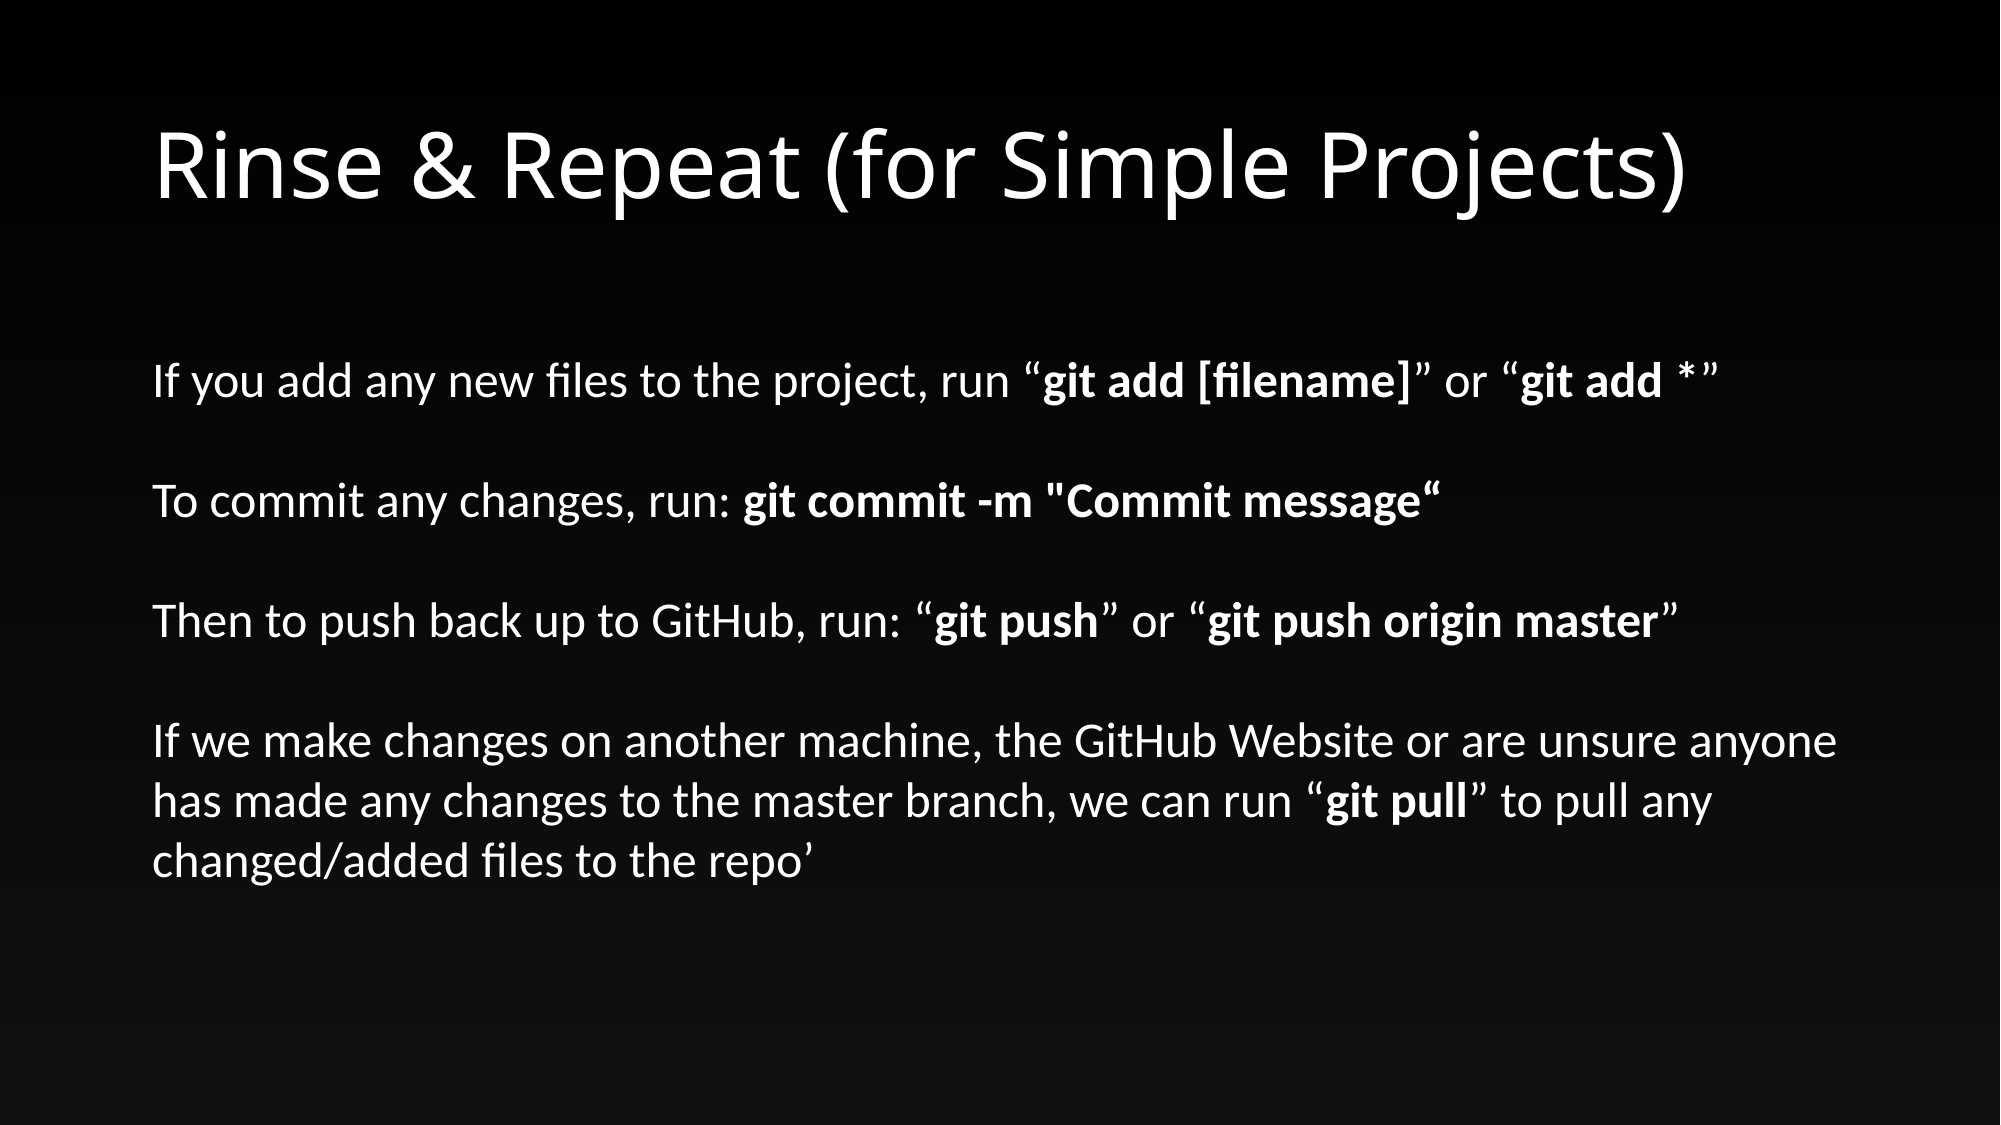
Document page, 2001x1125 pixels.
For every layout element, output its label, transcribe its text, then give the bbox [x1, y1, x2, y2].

title Rinse & Repeat (for Simple Projects) [137, 59, 1863, 278]
text_box If you add any new files to the project, run “git add [filename]” or “git add *” To commit any changes, run: git commit -m "Commit message“ Then to push back up to GitHub, run: “git push” or “git push origin master” If we make changes on another machine, the GitHub Website or are unsure anyone has made any changes to the master branch, we can run “git pull” to pull any changed/added files to the repo’ [137, 340, 1863, 895]
